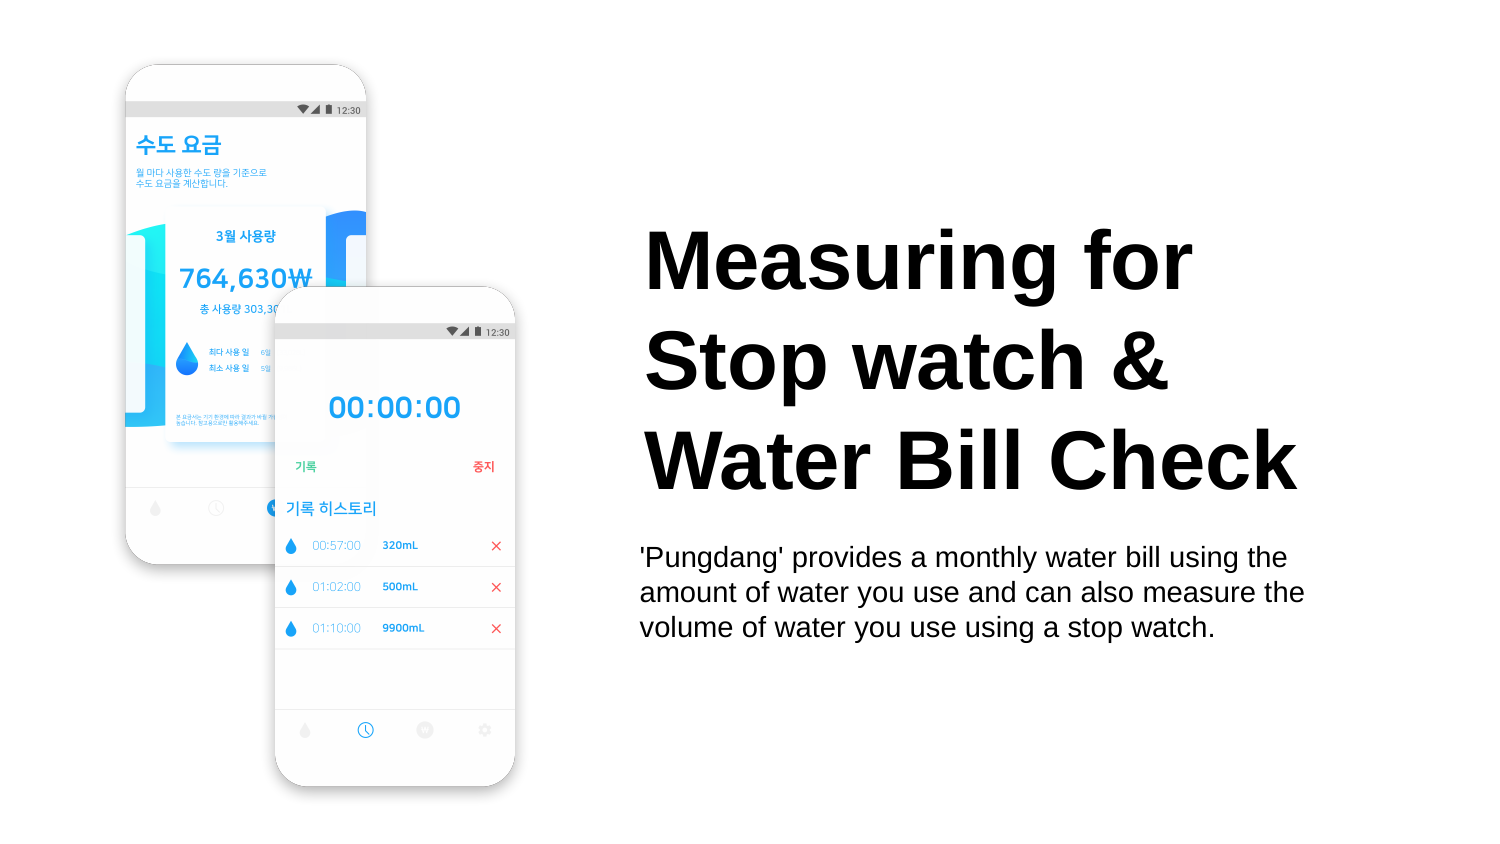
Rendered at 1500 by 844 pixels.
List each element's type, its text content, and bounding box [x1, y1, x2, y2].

text_box 'Pungdang' provides a monthly water bill using the amount of water you use and can also measure the volume of water you use using a stop watch. [624, 531, 1322, 651]
picture [95, 31, 546, 820]
text_box Measuring for Stop watch & Water Bill Check [629, 198, 1314, 514]
